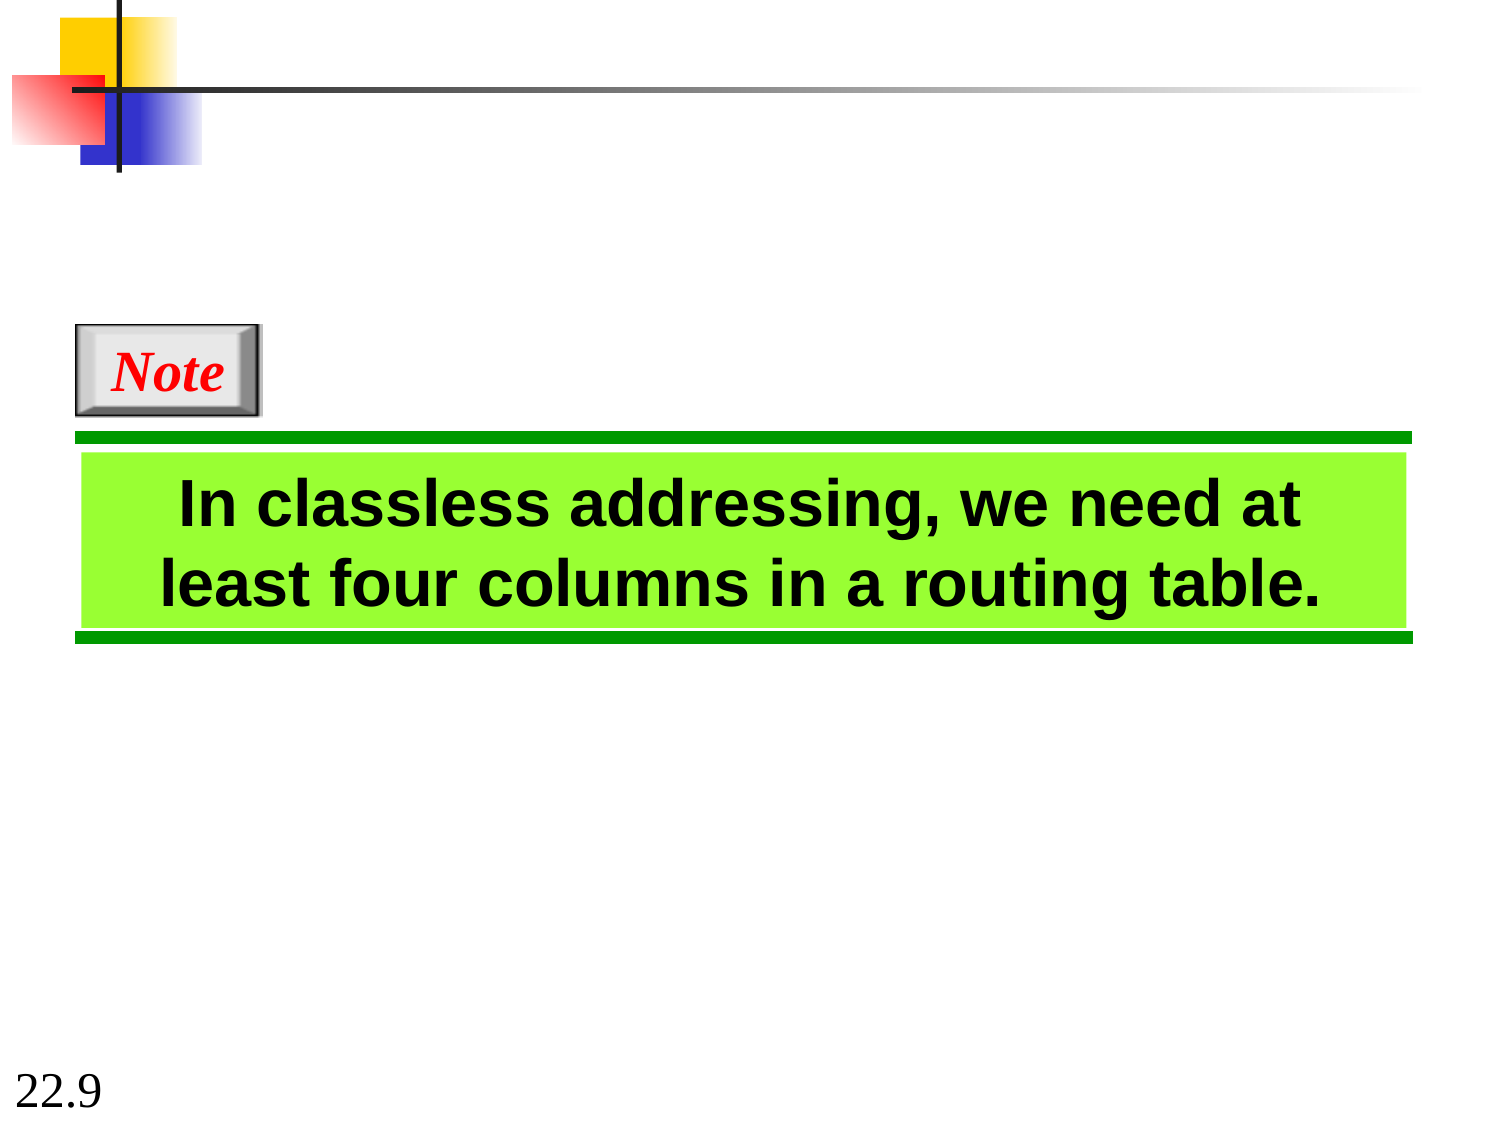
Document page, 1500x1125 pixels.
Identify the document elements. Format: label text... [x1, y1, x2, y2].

text_box 22.9 [12, 1060, 109, 1118]
picture [12, 17, 1422, 165]
picture [74, 324, 263, 419]
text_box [74, 452, 1413, 644]
